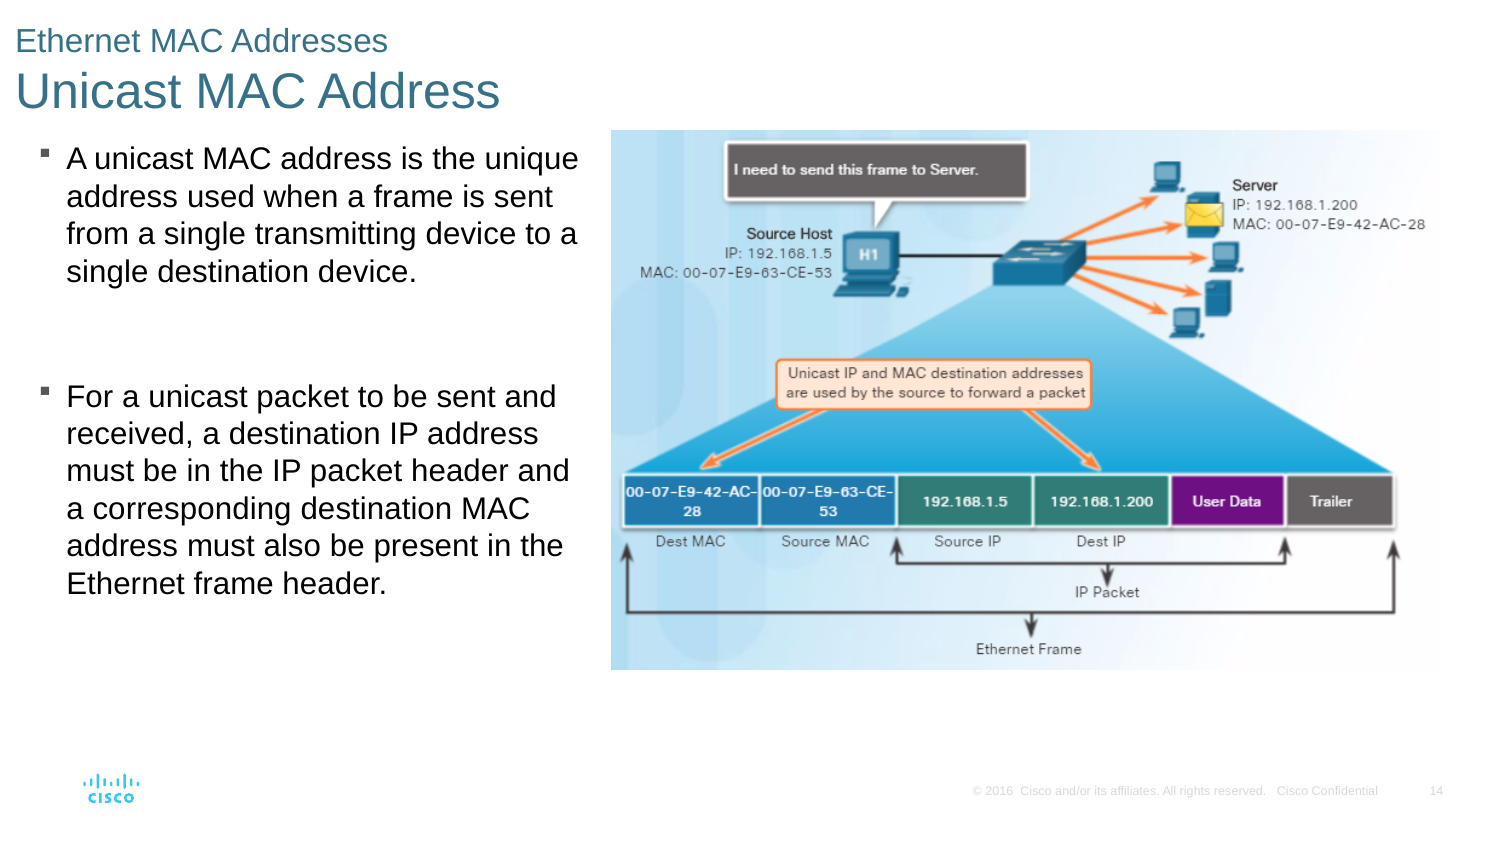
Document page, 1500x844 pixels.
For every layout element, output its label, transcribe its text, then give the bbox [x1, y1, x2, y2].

list A unicast MAC address is the unique address used when a frame is sent from a single transmitting device to a single destination device. For a unicast packet to be sent and received, a destination IP address must be in the IP packet header and a corresponding destination MAC address must also be present in the Ethernet frame header. [23, 131, 612, 813]
title Ethernet MAC Addresses Unicast MAC Address [0, 6, 1500, 131]
picture [611, 130, 1441, 671]
